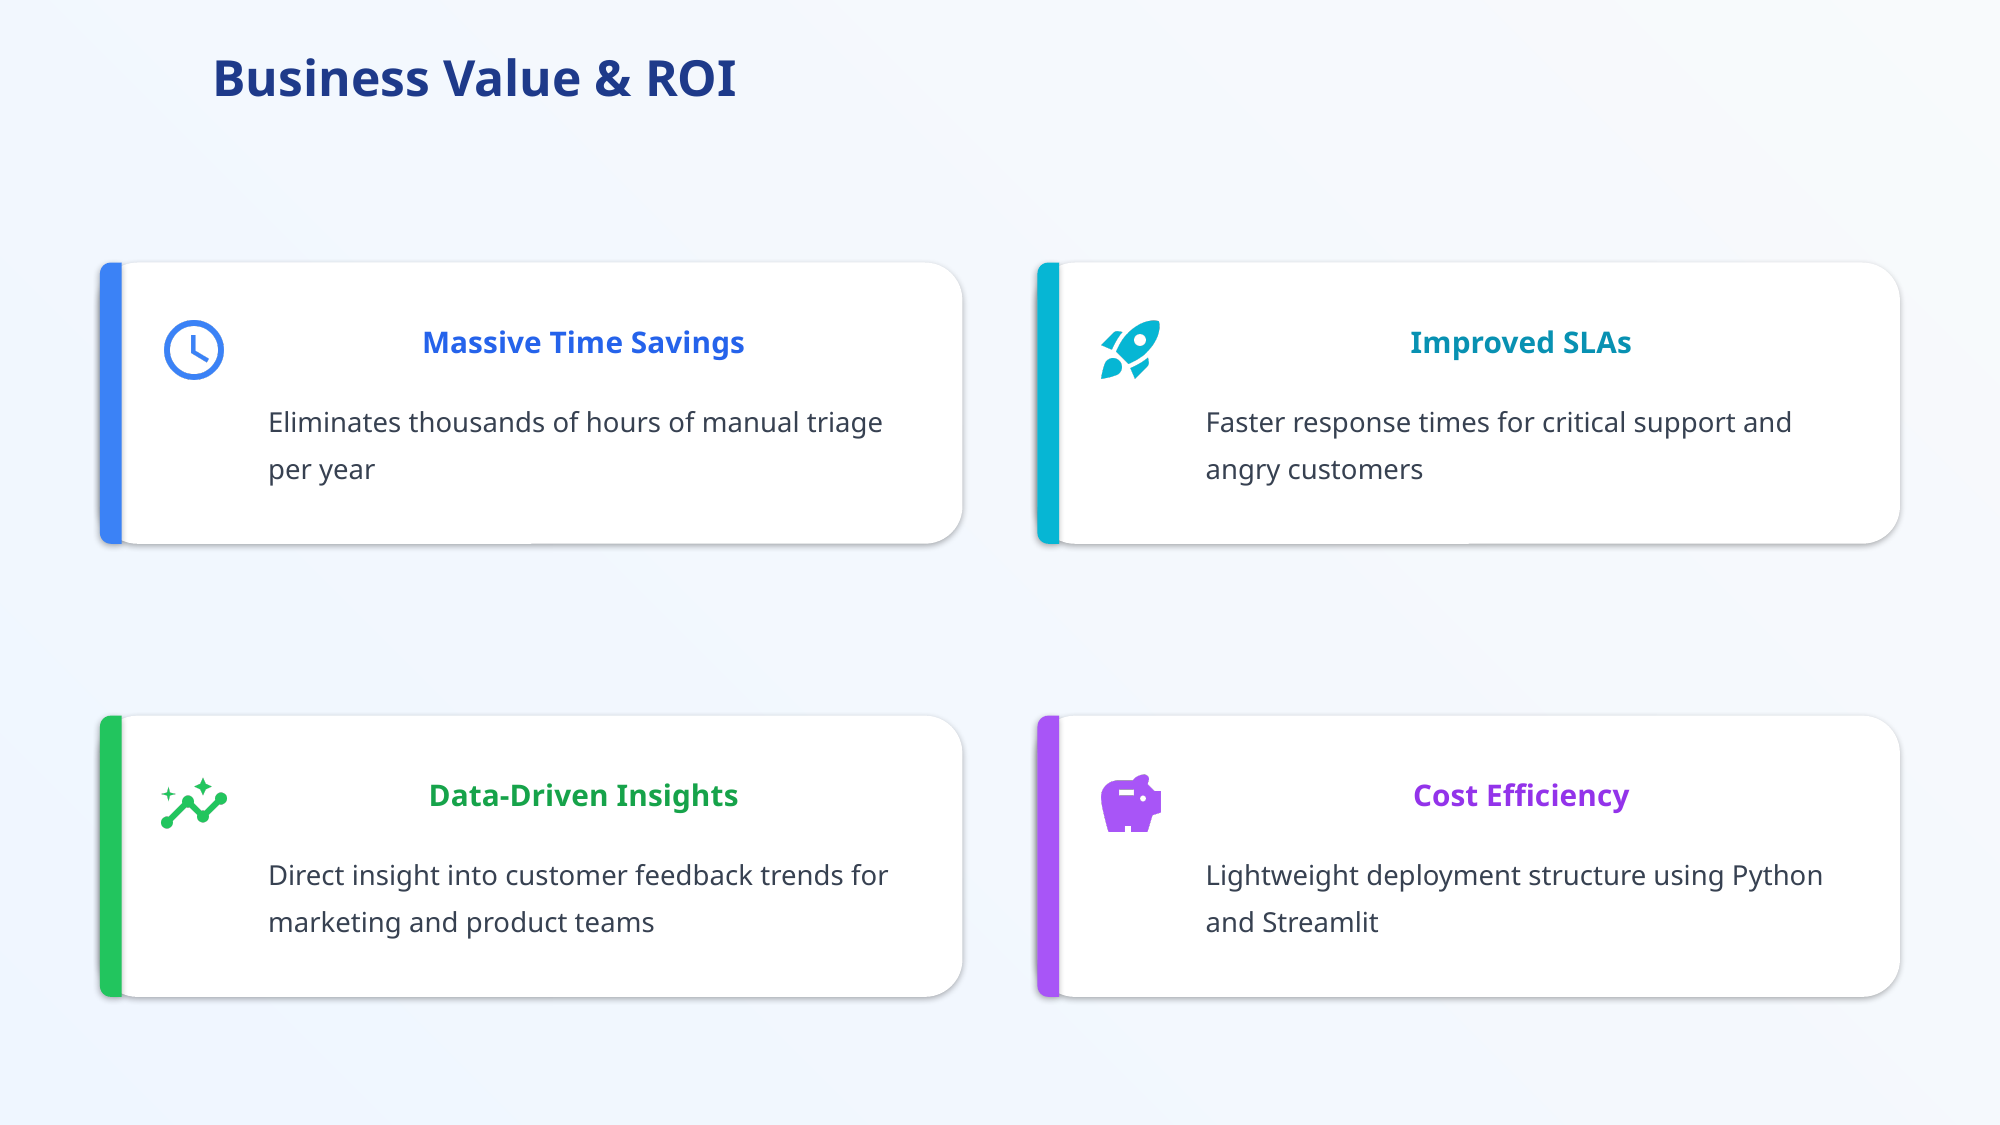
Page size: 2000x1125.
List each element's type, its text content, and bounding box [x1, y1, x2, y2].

text_box Business Value & ROI [200, 16, 750, 116]
text_box [99, 261, 123, 545]
picture [1093, 772, 1169, 834]
text_box Faster response times for critical support and angry customers [1193, 381, 1850, 494]
text_box Cost Efficiency [1401, 760, 1643, 822]
text_box [1062, 261, 1901, 545]
text_box [125, 714, 964, 998]
text_box [99, 714, 123, 998]
text_box Massive Time Savings [410, 306, 759, 369]
text_box [124, 261, 964, 545]
text_box Improved SLAs [1398, 306, 1645, 369]
picture [1093, 318, 1169, 382]
text_box [1036, 714, 1060, 998]
text_box Eliminates thousands of hours of manual triage per year [256, 381, 913, 494]
text_box Lightweight deployment structure using Python and Streamlit [1193, 834, 1850, 947]
text_box Data-Driven Insights [416, 760, 752, 822]
text_box Direct insight into customer feedback trends for marketing and product teams [256, 834, 913, 947]
text_box [1036, 261, 1060, 545]
picture [155, 318, 232, 382]
picture [155, 775, 232, 831]
text_box [1062, 714, 1901, 998]
